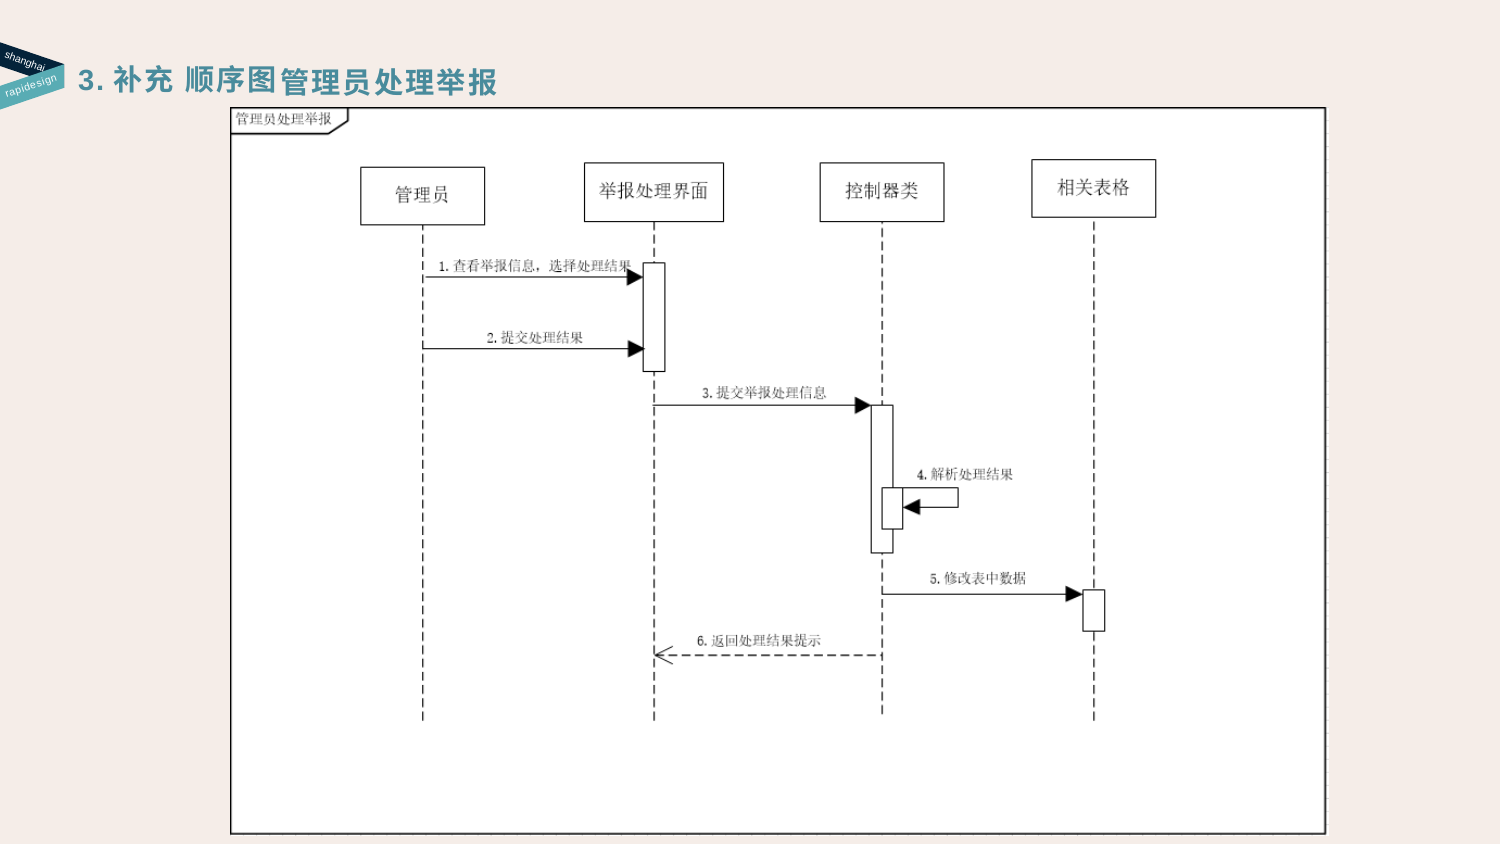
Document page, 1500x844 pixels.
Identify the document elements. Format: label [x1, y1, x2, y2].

text_box [0, 43, 66, 108]
text_box [64, 53, 526, 108]
text_box [0, 37, 16, 43]
picture [230, 107, 1329, 836]
